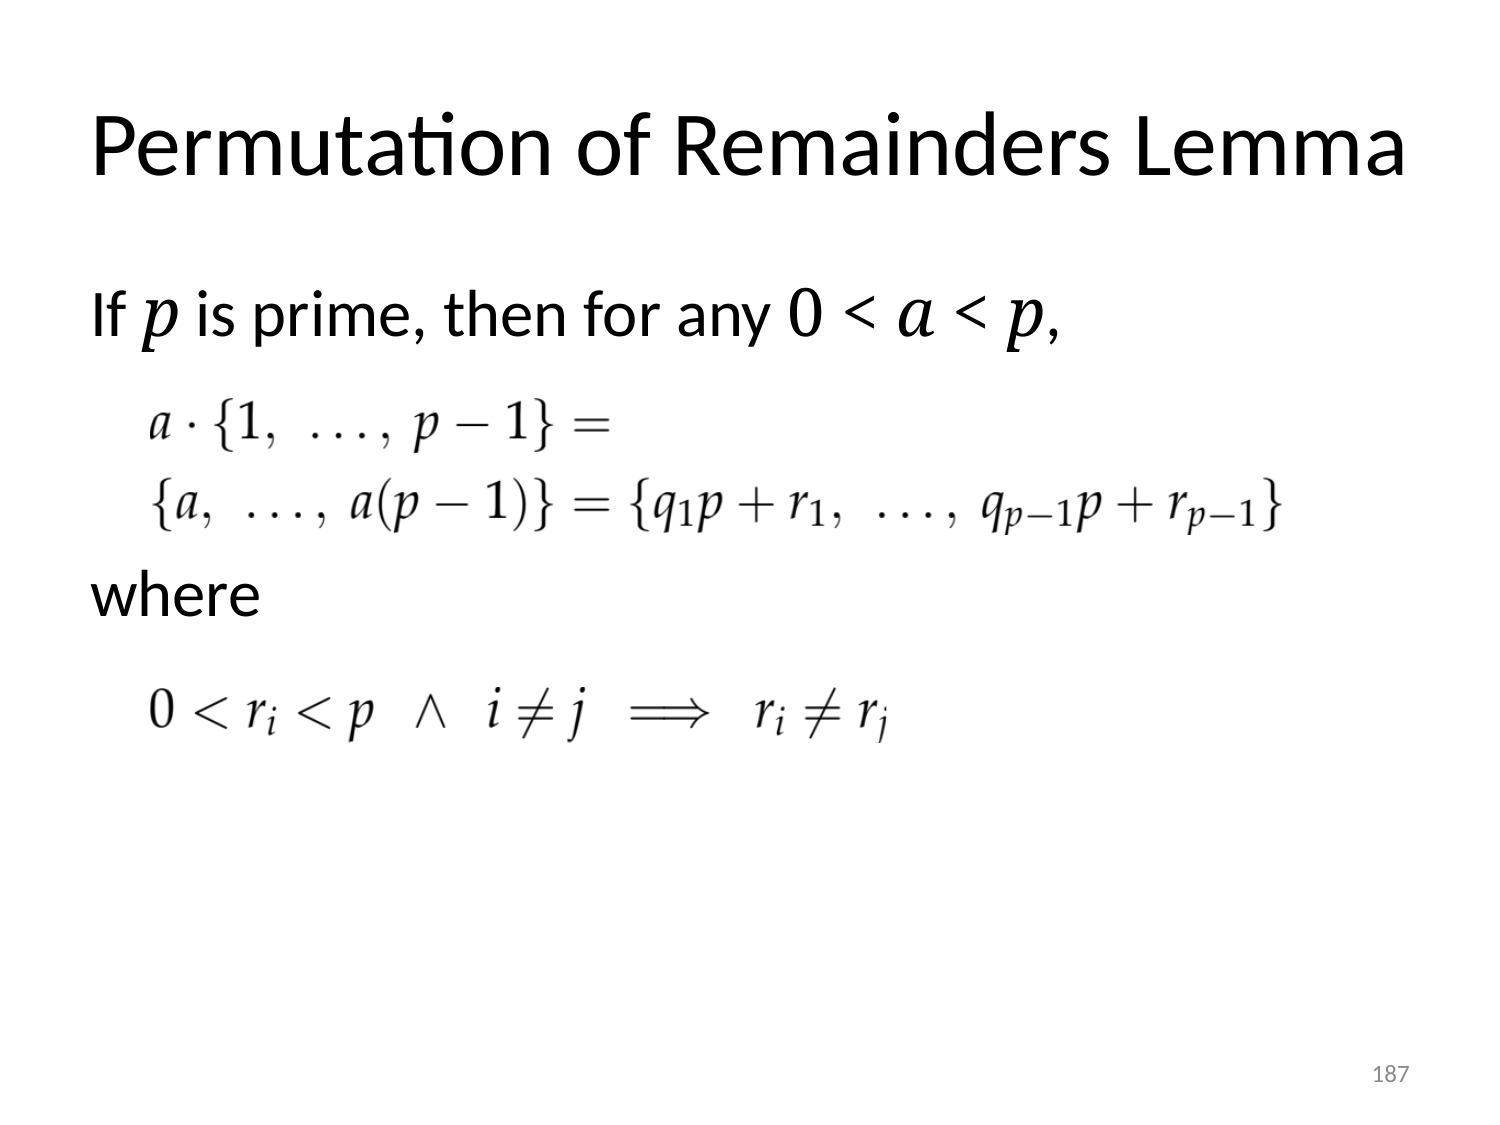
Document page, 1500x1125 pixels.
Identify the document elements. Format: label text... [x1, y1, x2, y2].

title Permutation of Remainders Lemma [75, 45, 1425, 233]
slide_number 187 [1074, 1042, 1425, 1103]
picture [149, 397, 1282, 535]
picture [149, 687, 887, 744]
list If p is prime, then for any 0 < a < p, where [75, 262, 1425, 1005]
